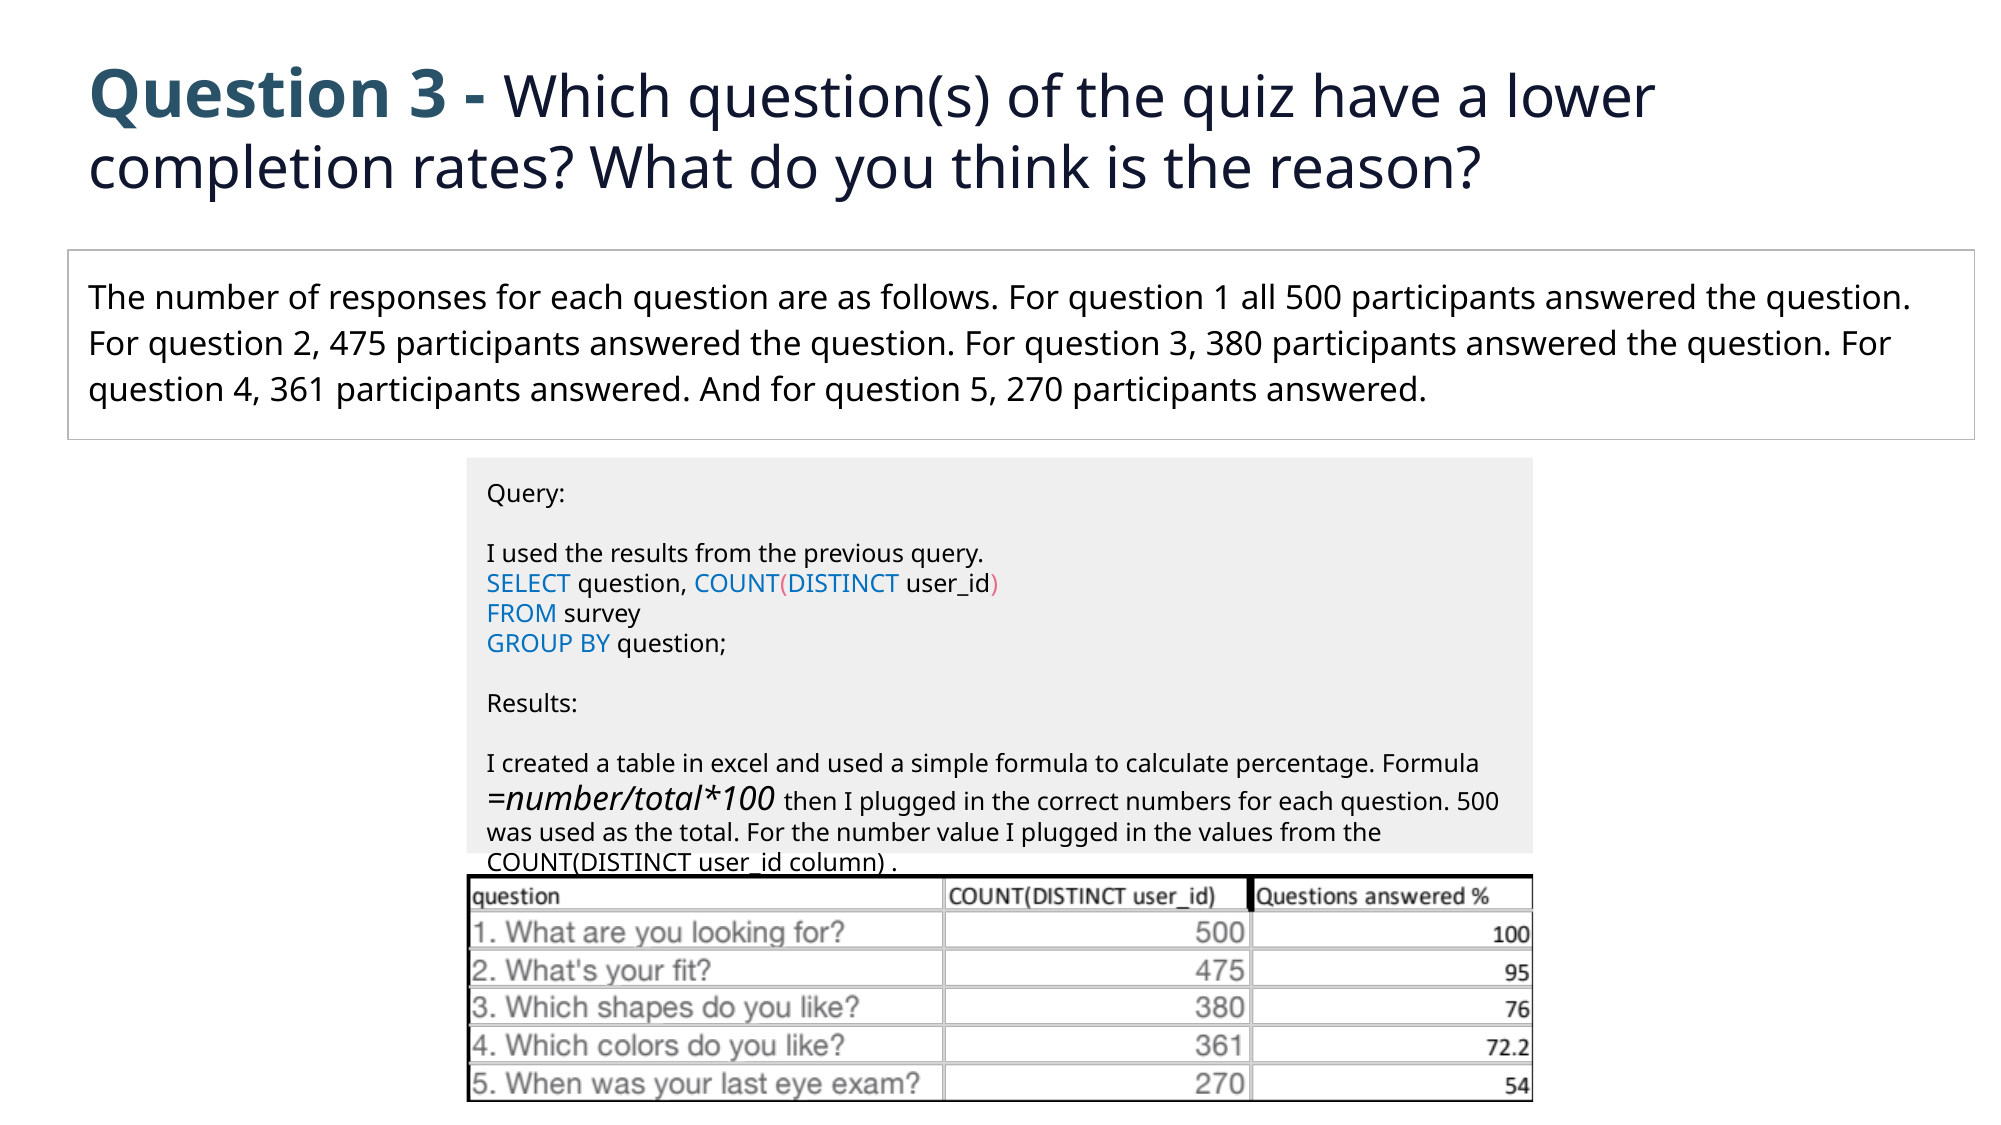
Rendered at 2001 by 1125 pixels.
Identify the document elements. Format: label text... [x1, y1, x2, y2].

text_box Query: I used the results from the previous query. SELECT question, COUNT(DISTINCT user_id) FROM survey GROUP BY question; Results: I created a table in excel and used a simple formula to calculate percentage. Formula =number/total*100 then I plugged in the correct numbers for each question. 500 was used as the total. For the number value I plugged in the values from the COUNT(DISTINCT user_id column) . [466, 457, 1534, 854]
text_box Question 3 - Which question(s) of the quiz have a lower completion rates? What do you think is the reason? [68, 0, 1932, 250]
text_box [466, 874, 1534, 1103]
text_box The number of responses for each question are as follows. For question 1 all 500 participants answered the question. For question 2, 475 participants answered the question. For question 3, 380 participants answered the question. For question 4, 361 participants answered. And for question 5, 270 participants answered. [68, 250, 1975, 440]
